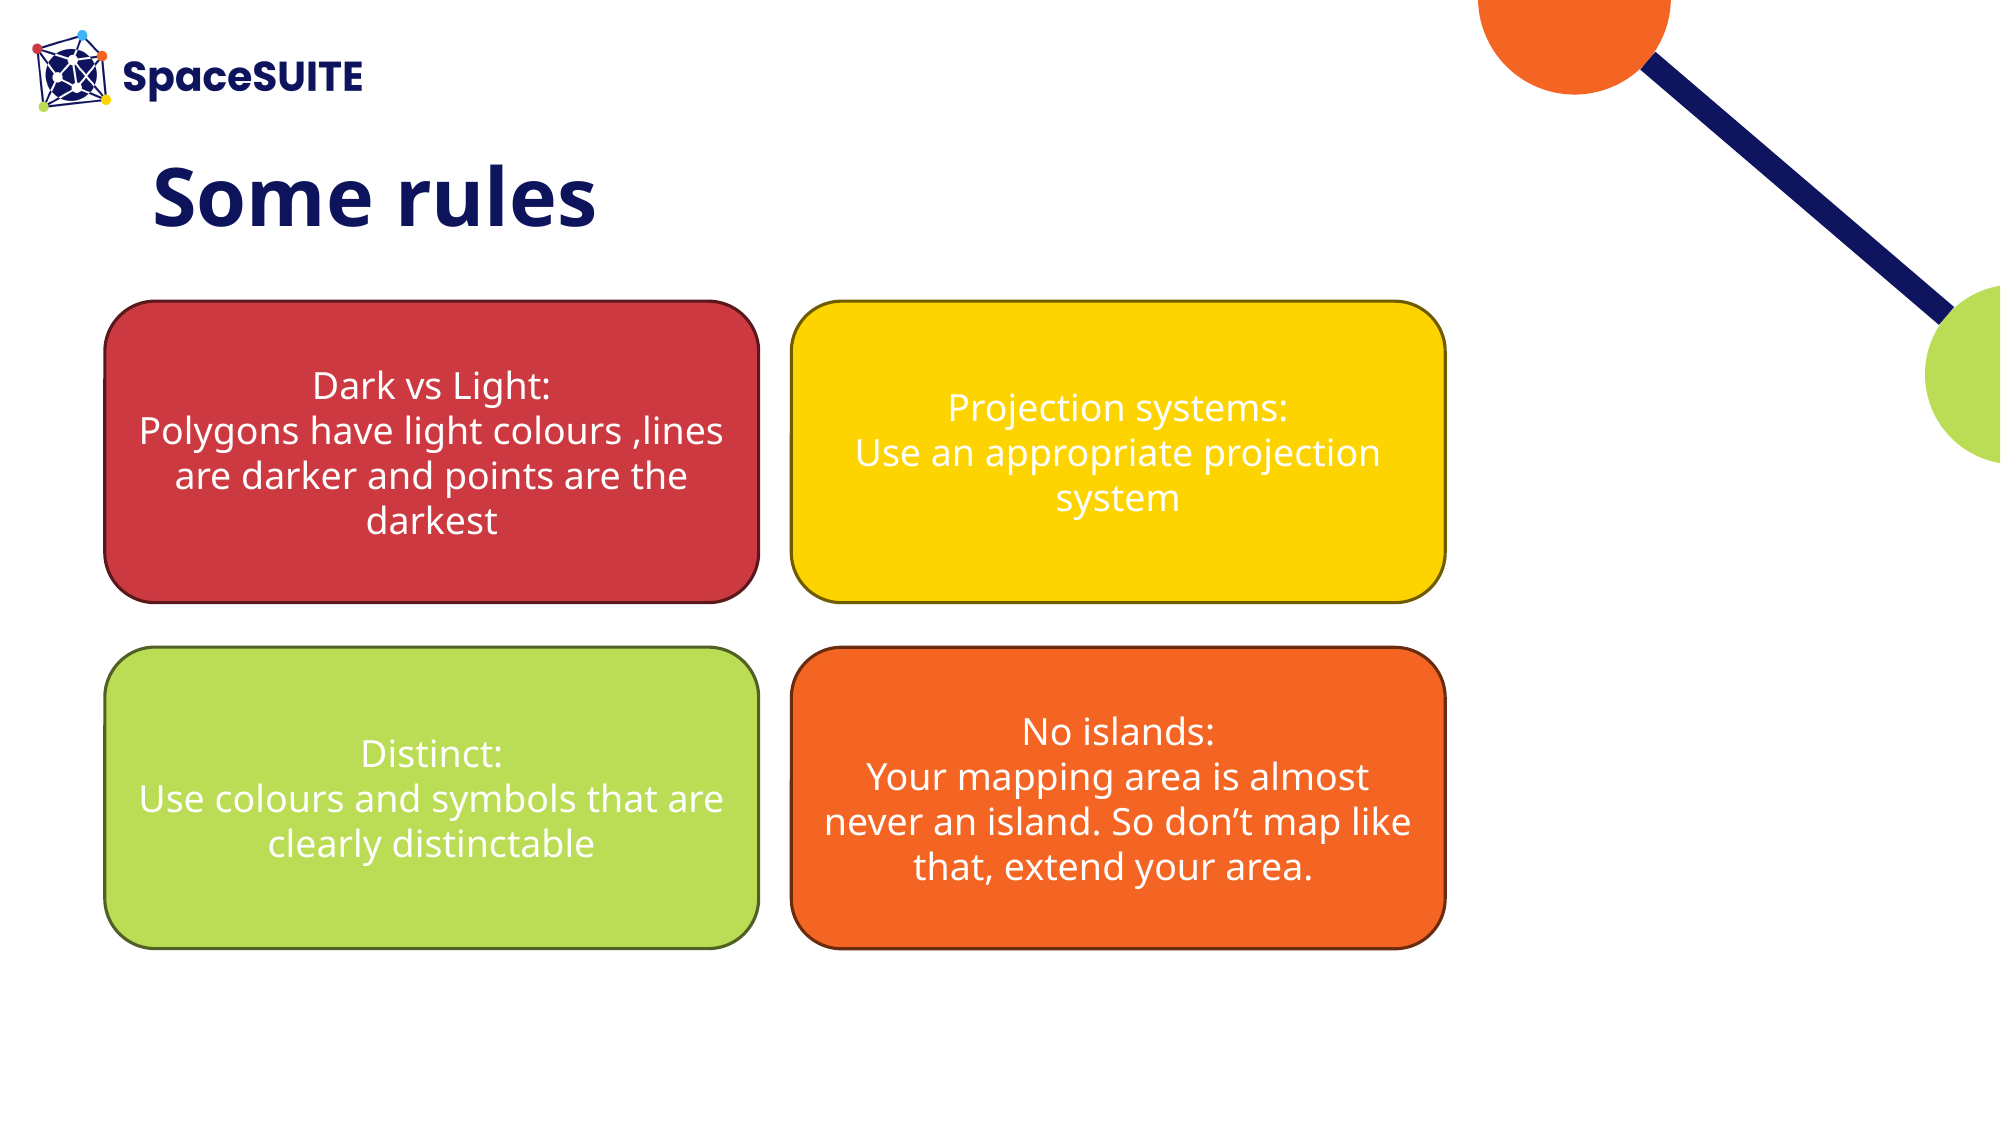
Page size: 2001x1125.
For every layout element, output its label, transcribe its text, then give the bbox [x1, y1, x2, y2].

text_box Distinct: Use colours and symbols that are clearly distinctable [103, 645, 761, 951]
title Some rules [137, 138, 1672, 251]
picture [32, 30, 362, 112]
text_box Dark vs Light: Polygons have light colours ,lines are darker and points are the darkest [103, 299, 761, 605]
text_box Projection systems: Use an appropriate projection system [789, 299, 1447, 605]
text_box No islands: Your mapping area is almost never an island. So don’t map like that, extend your area. [789, 645, 1447, 951]
